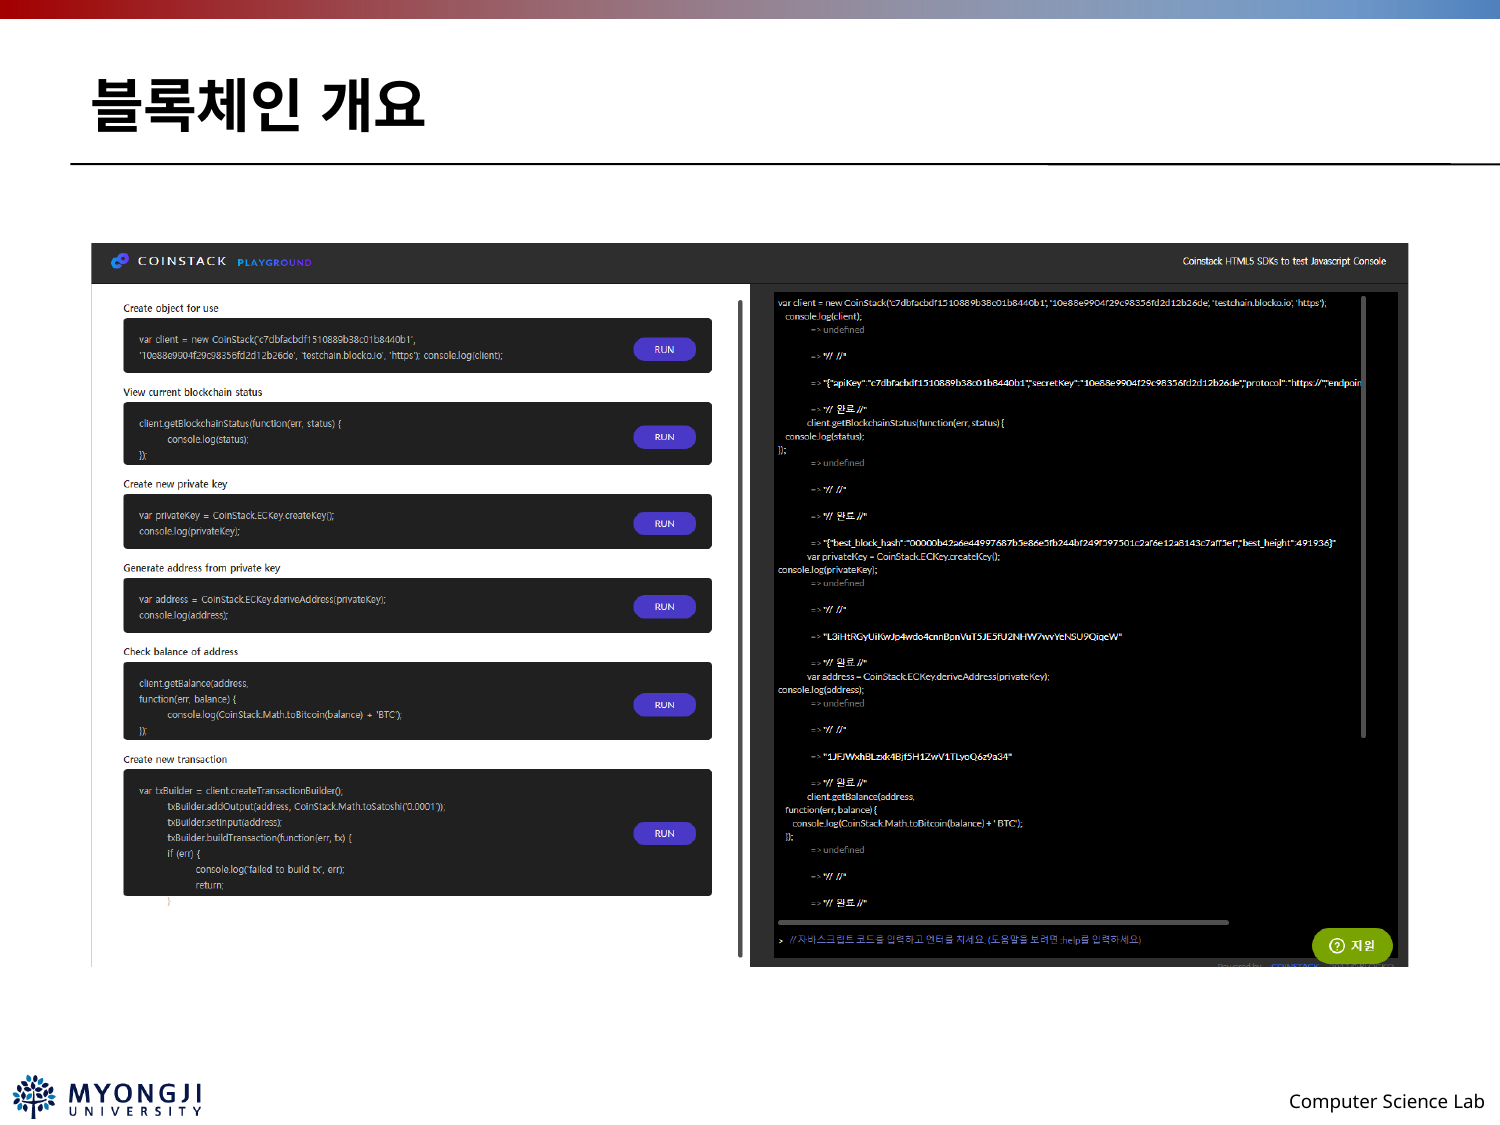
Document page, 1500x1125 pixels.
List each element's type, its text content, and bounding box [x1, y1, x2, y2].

picture [0, 1066, 256, 1125]
picture [91, 243, 1409, 967]
title 블록체인 개요 [75, 45, 1477, 164]
